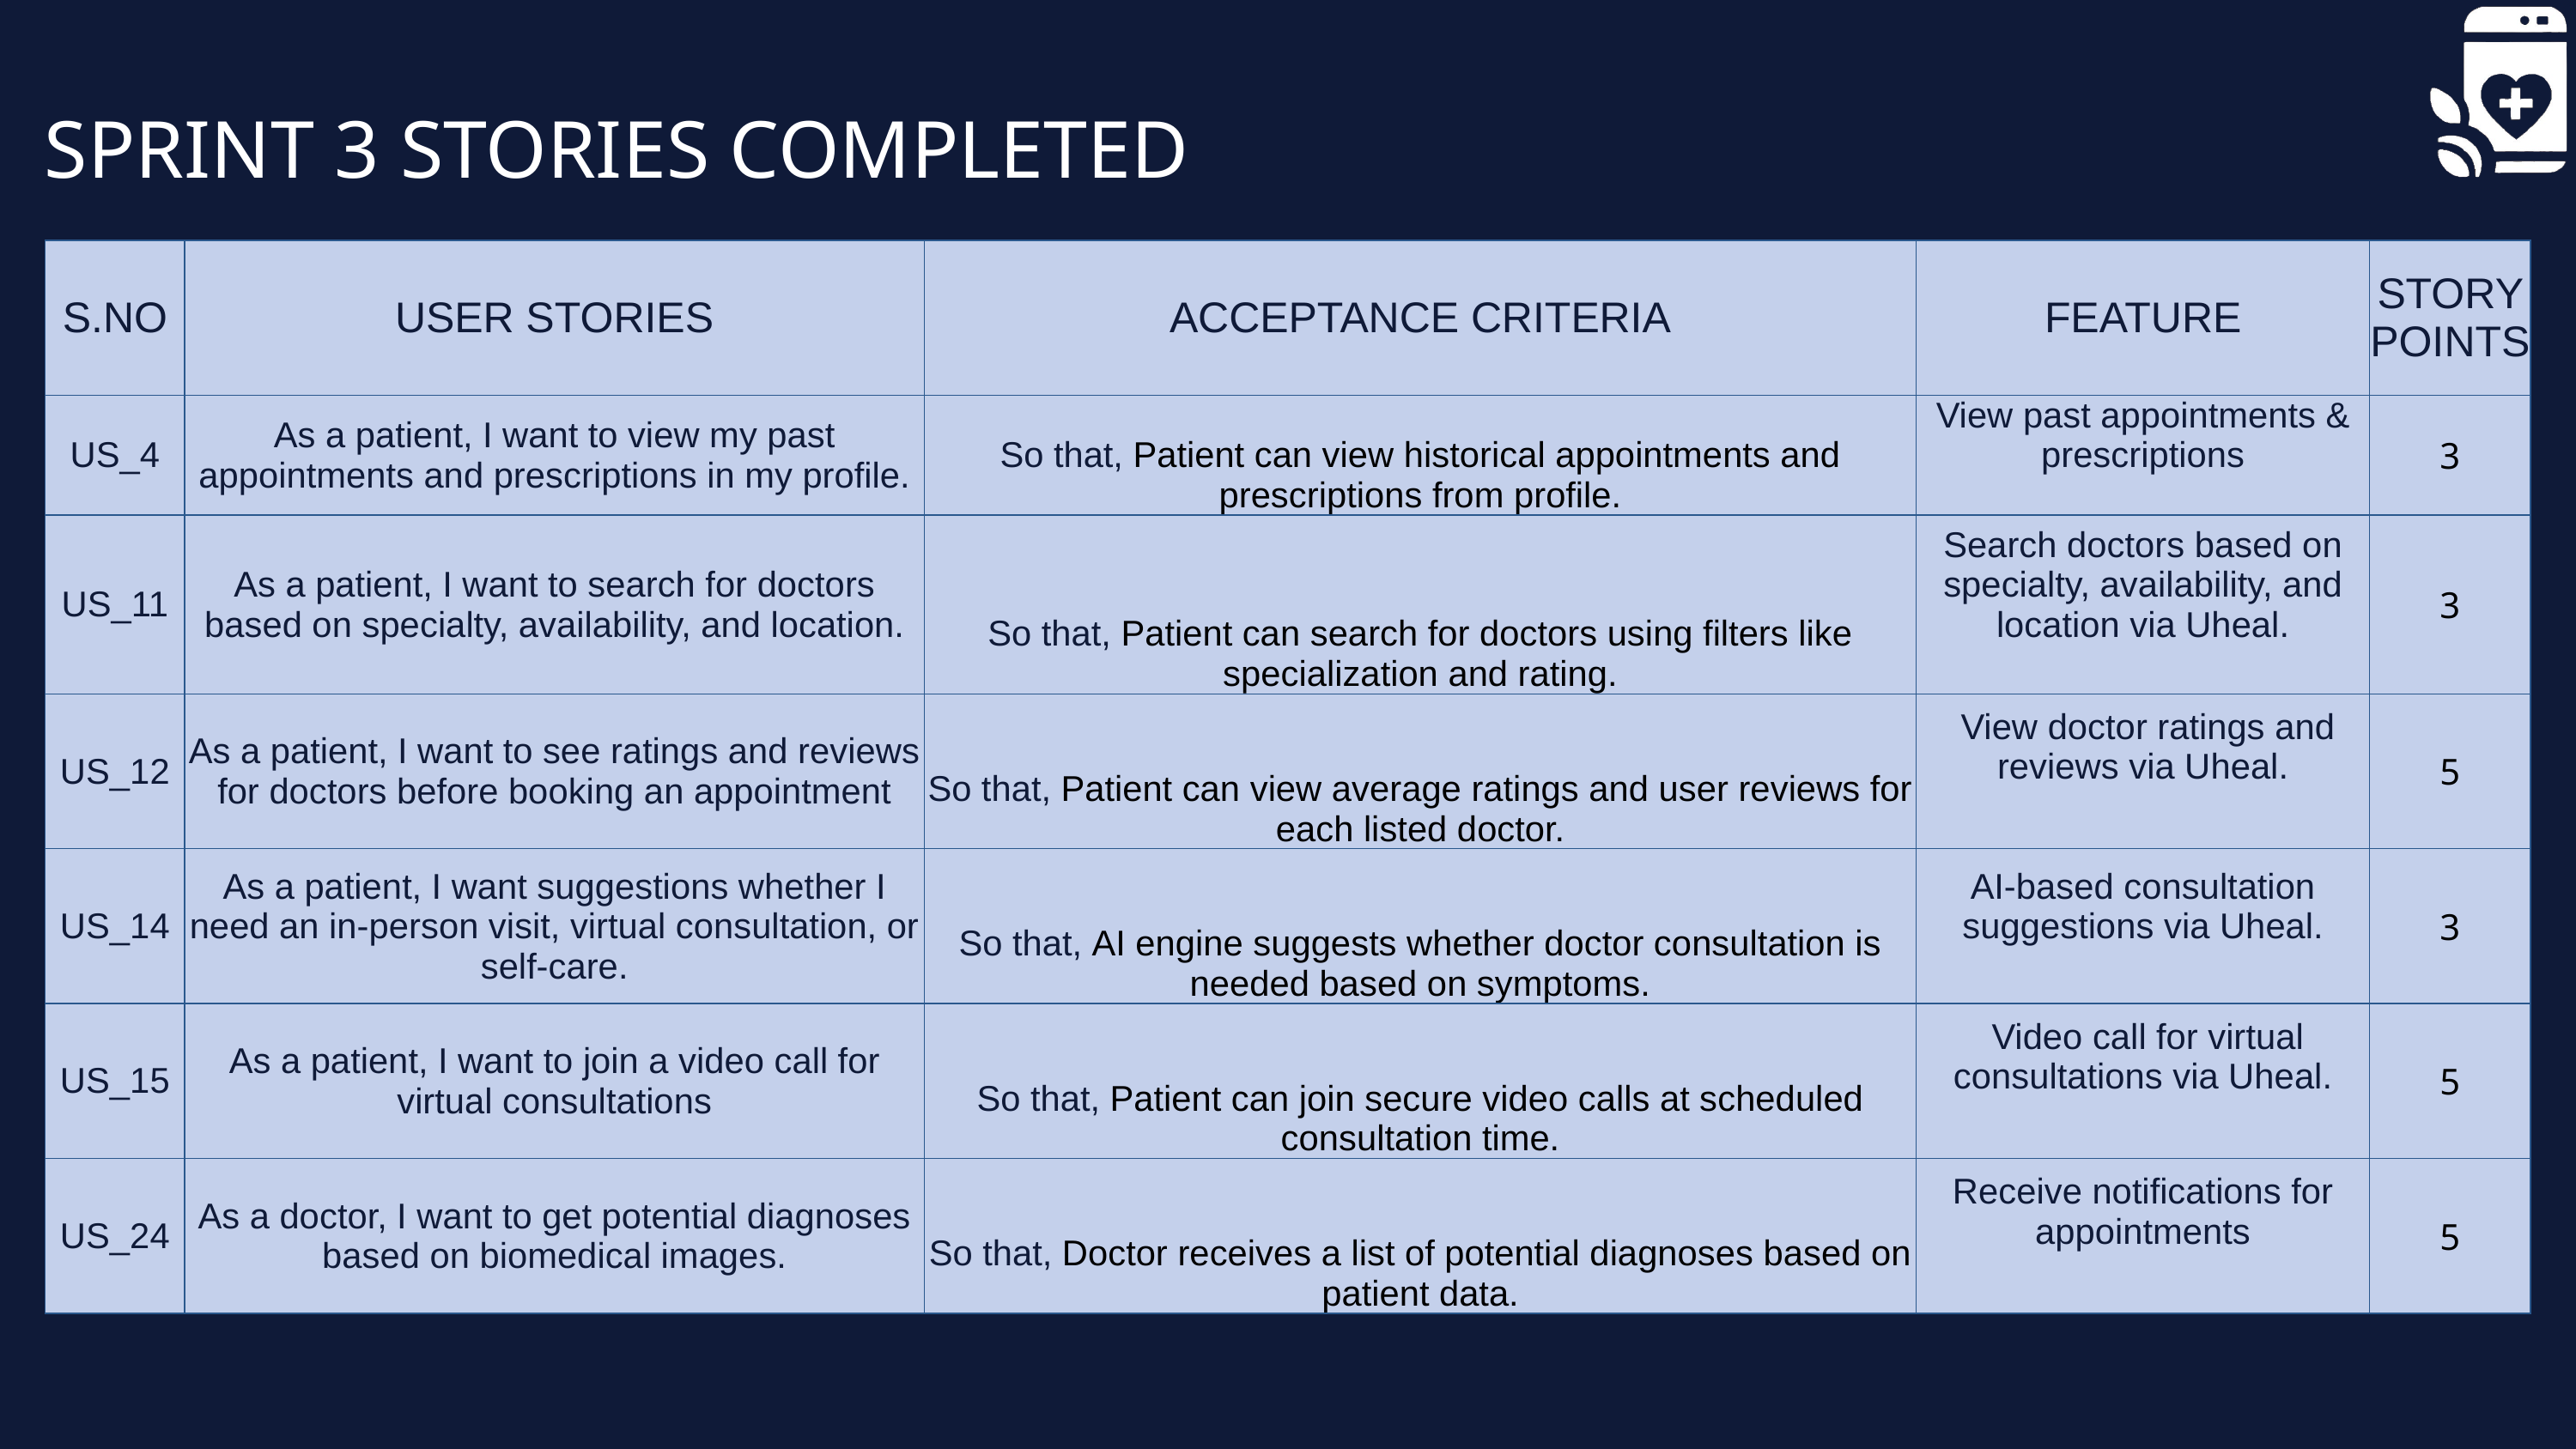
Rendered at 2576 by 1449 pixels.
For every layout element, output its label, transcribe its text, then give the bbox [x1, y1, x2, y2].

table_cell 3 [2370, 396, 2530, 514]
table_cell As a patient, I want to see ratings and reviews for doctors before booking an appointment [185, 694, 924, 848]
table_header S.NO [46, 241, 184, 395]
table_cell US_14 [46, 849, 184, 1003]
table_cell Search doctors based on specialty, availability, and location via Uheal. [1917, 516, 2369, 694]
table_cell So that, Patient can view historical appointments and prescriptions from profile. [925, 396, 1916, 514]
table_cell US_12 [46, 694, 184, 848]
table_header FEATURE [1917, 241, 2369, 395]
table_cell So that, AI engine suggests whether doctor consultation is needed based on symptoms. [925, 849, 1916, 1003]
table_cell So that, Doctor receives a list of potential diagnoses based on patient data. [925, 1159, 1916, 1313]
table_cell US_15 [46, 1004, 184, 1158]
table_cell 3 [2370, 516, 2530, 694]
table_cell As a patient, I want to view my past appointments and prescriptions in my profile. [185, 396, 924, 514]
table_header STORY POINTS [2370, 241, 2530, 395]
table_header USER STORIES [185, 241, 924, 395]
table_cell 5 [2370, 1004, 2530, 1158]
picture [2408, 0, 2576, 202]
table_cell 5 [2370, 1159, 2530, 1313]
table_cell As a doctor, I want to get potential diagnoses based on biomedical images. [185, 1159, 924, 1313]
table_cell As a patient, I want to join a video call for virtual consultations [185, 1004, 924, 1158]
title SPRINT 3 STORIES COMPLETED [31, 43, 1722, 251]
table_cell As a patient, I want suggestions whether I need an in-person visit, virtual consultation, or self-care. [185, 849, 924, 1003]
table_cell Receive notifications for appointments [1917, 1159, 2369, 1313]
table_cell US_24 [46, 1159, 184, 1313]
table_cell As a patient, I want to search for doctors based on specialty, availability, and location. [185, 516, 924, 694]
table_cell So that, Patient can view average ratings and user reviews for each listed doctor. [925, 694, 1916, 848]
table_cell Video call for virtual consultations via Uheal. [1917, 1004, 2369, 1158]
table_cell View doctor ratings and reviews via Uheal. [1917, 694, 2369, 848]
table_cell 3 [2370, 849, 2530, 1003]
table_cell AI-based consultation suggestions via Uheal. [1917, 849, 2369, 1003]
table_cell So that, Patient can search for doctors using filters like specialization and rating. [925, 516, 1916, 694]
table_cell US_4 [46, 396, 184, 514]
table_cell View past appointments & prescriptions [1917, 396, 2369, 514]
table_cell 5 [2370, 694, 2530, 848]
table_cell US_11 [46, 516, 184, 694]
table_header ACCEPTANCE CRITERIA [925, 241, 1916, 395]
table_cell So that, Patient can join secure video calls at scheduled consultation time. [925, 1004, 1916, 1158]
